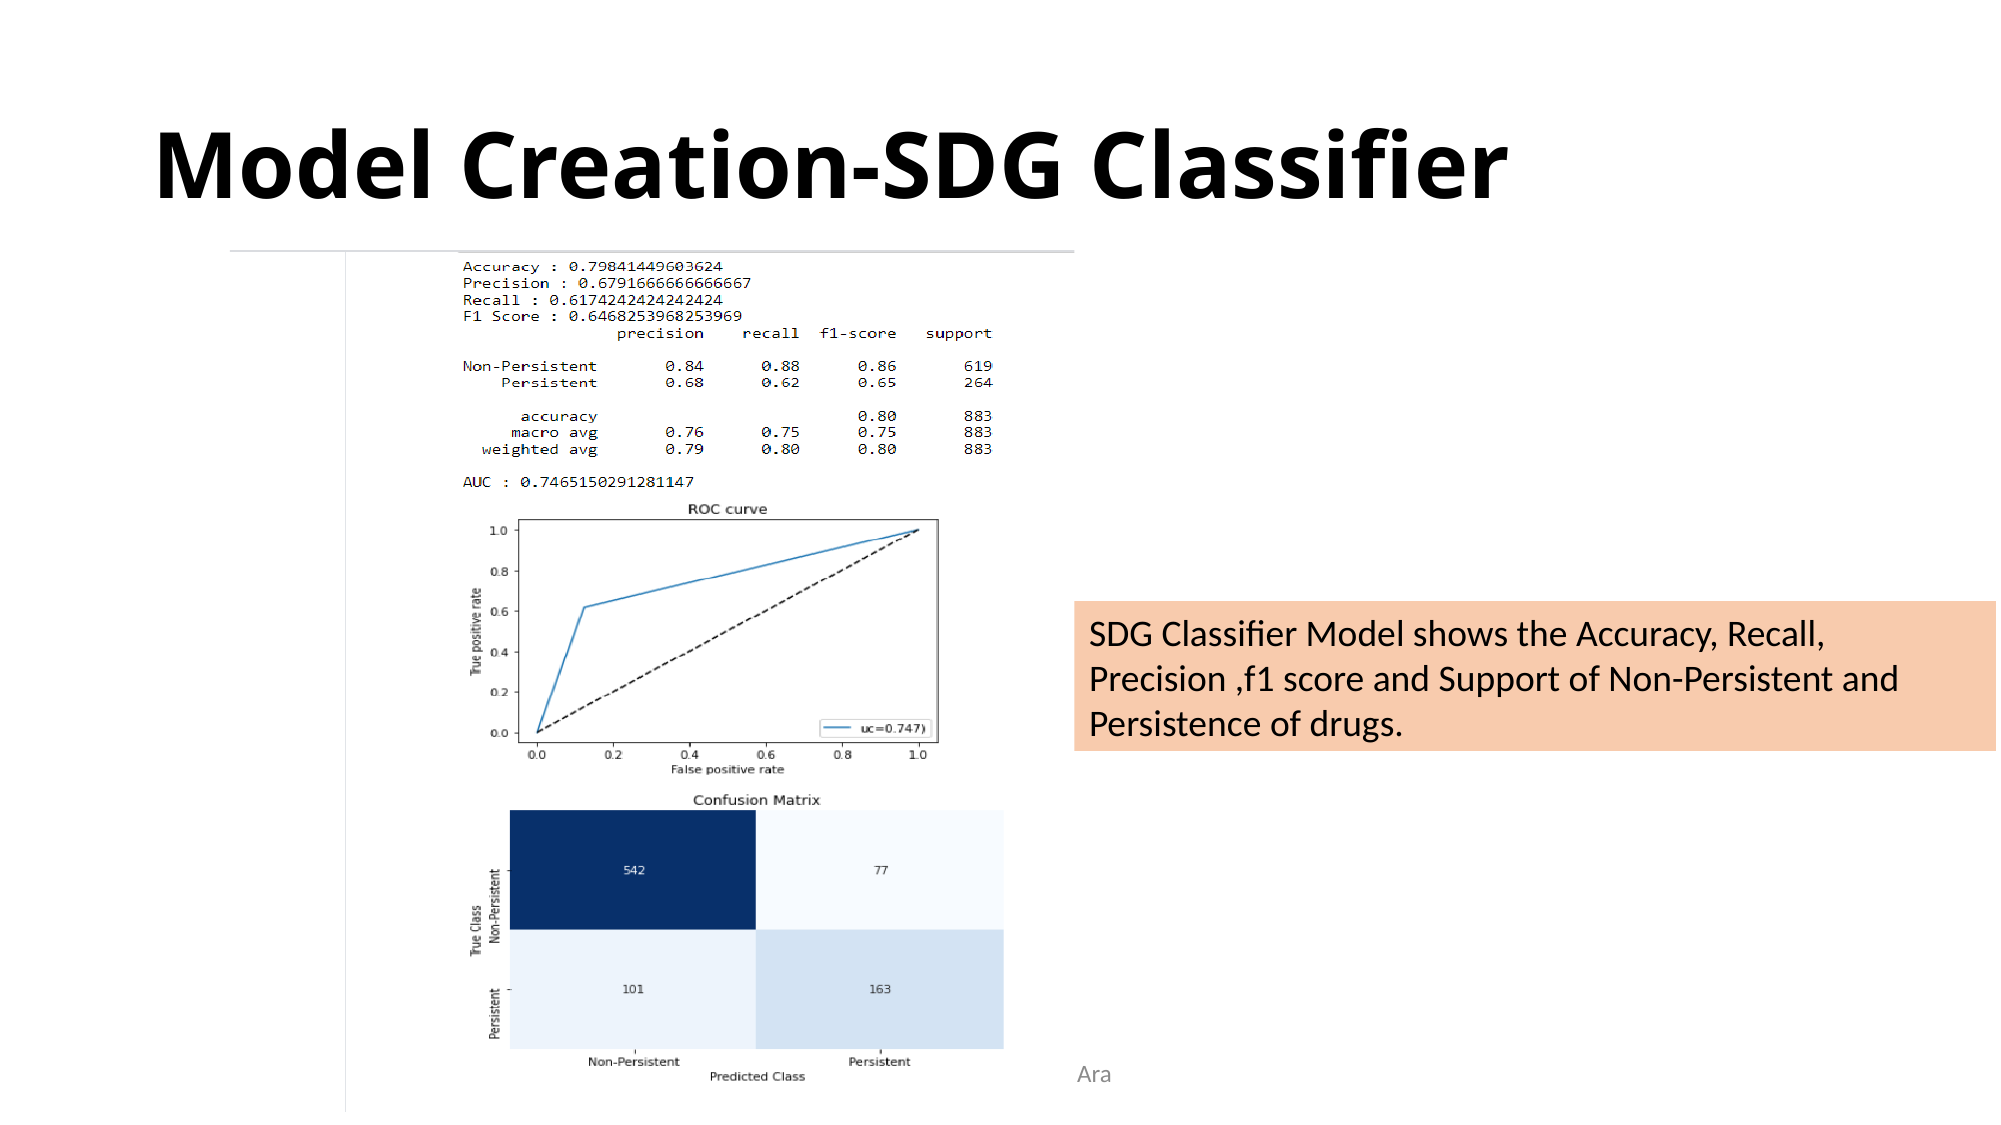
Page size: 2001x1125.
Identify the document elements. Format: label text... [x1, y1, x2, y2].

text_box SDG Classifier Model shows the Accuracy, Recall, Precision ,f1 score and Support of Non-Persistent and Persistence of drugs. [1075, 601, 1996, 751]
footer Prepared by Aftab Ara [1075, 1042, 1338, 1103]
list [229, 241, 1075, 1112]
title Model Creation-SDG Classifier [137, 59, 1863, 278]
